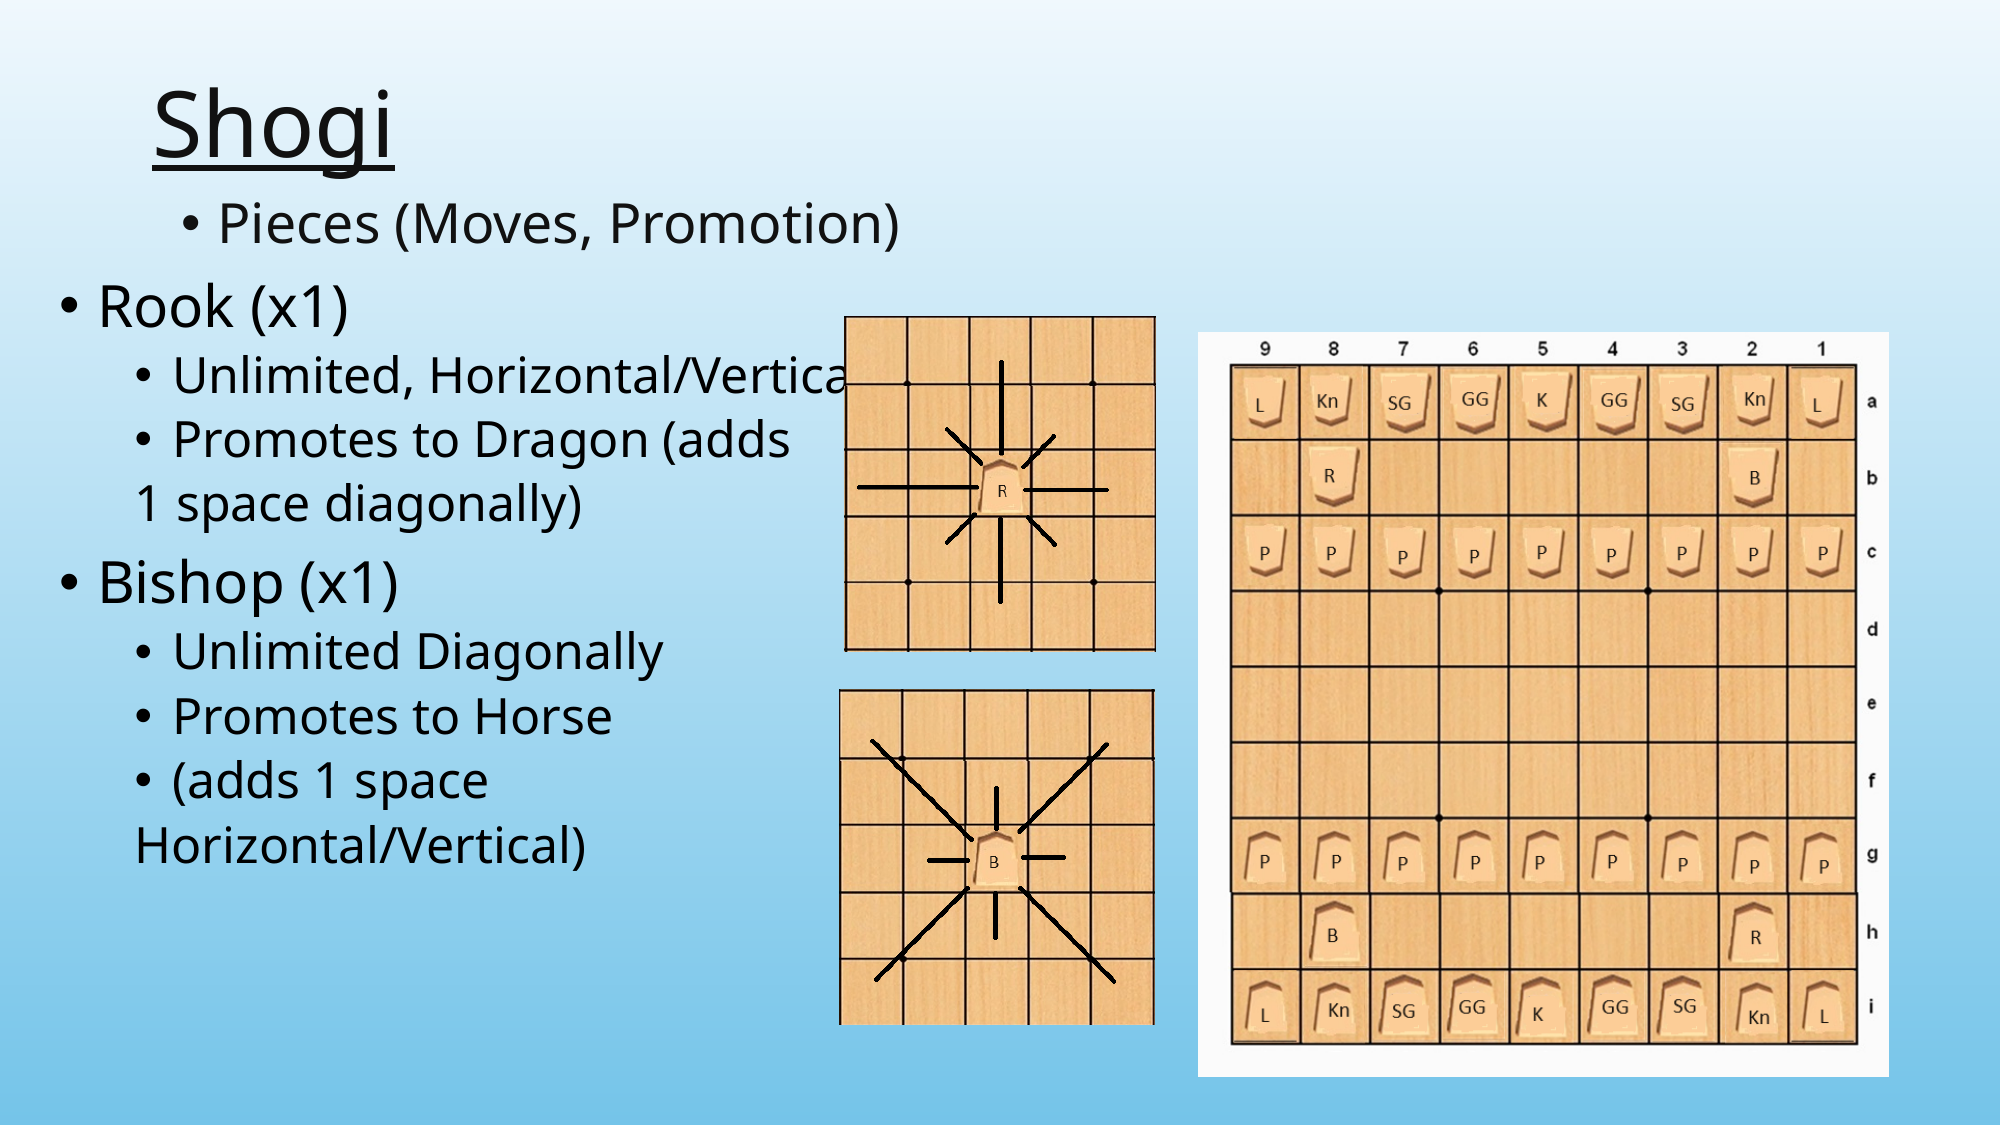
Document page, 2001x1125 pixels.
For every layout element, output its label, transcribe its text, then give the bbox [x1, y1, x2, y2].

picture [843, 315, 1157, 653]
title Shogi [137, 59, 1863, 188]
picture [1197, 331, 1890, 1077]
list Rook (x1) Unlimited, Horizontal/Vertical Promotes to Dragon (adds 1 space diagonally) Bishop (x1) Unlimited Diagonally Promotes to Horse (adds 1 space Horizontal/Vertical) [44, 269, 1013, 1014]
list Pieces (Moves, Promotion) [95, 188, 946, 269]
picture [839, 688, 1156, 1026]
